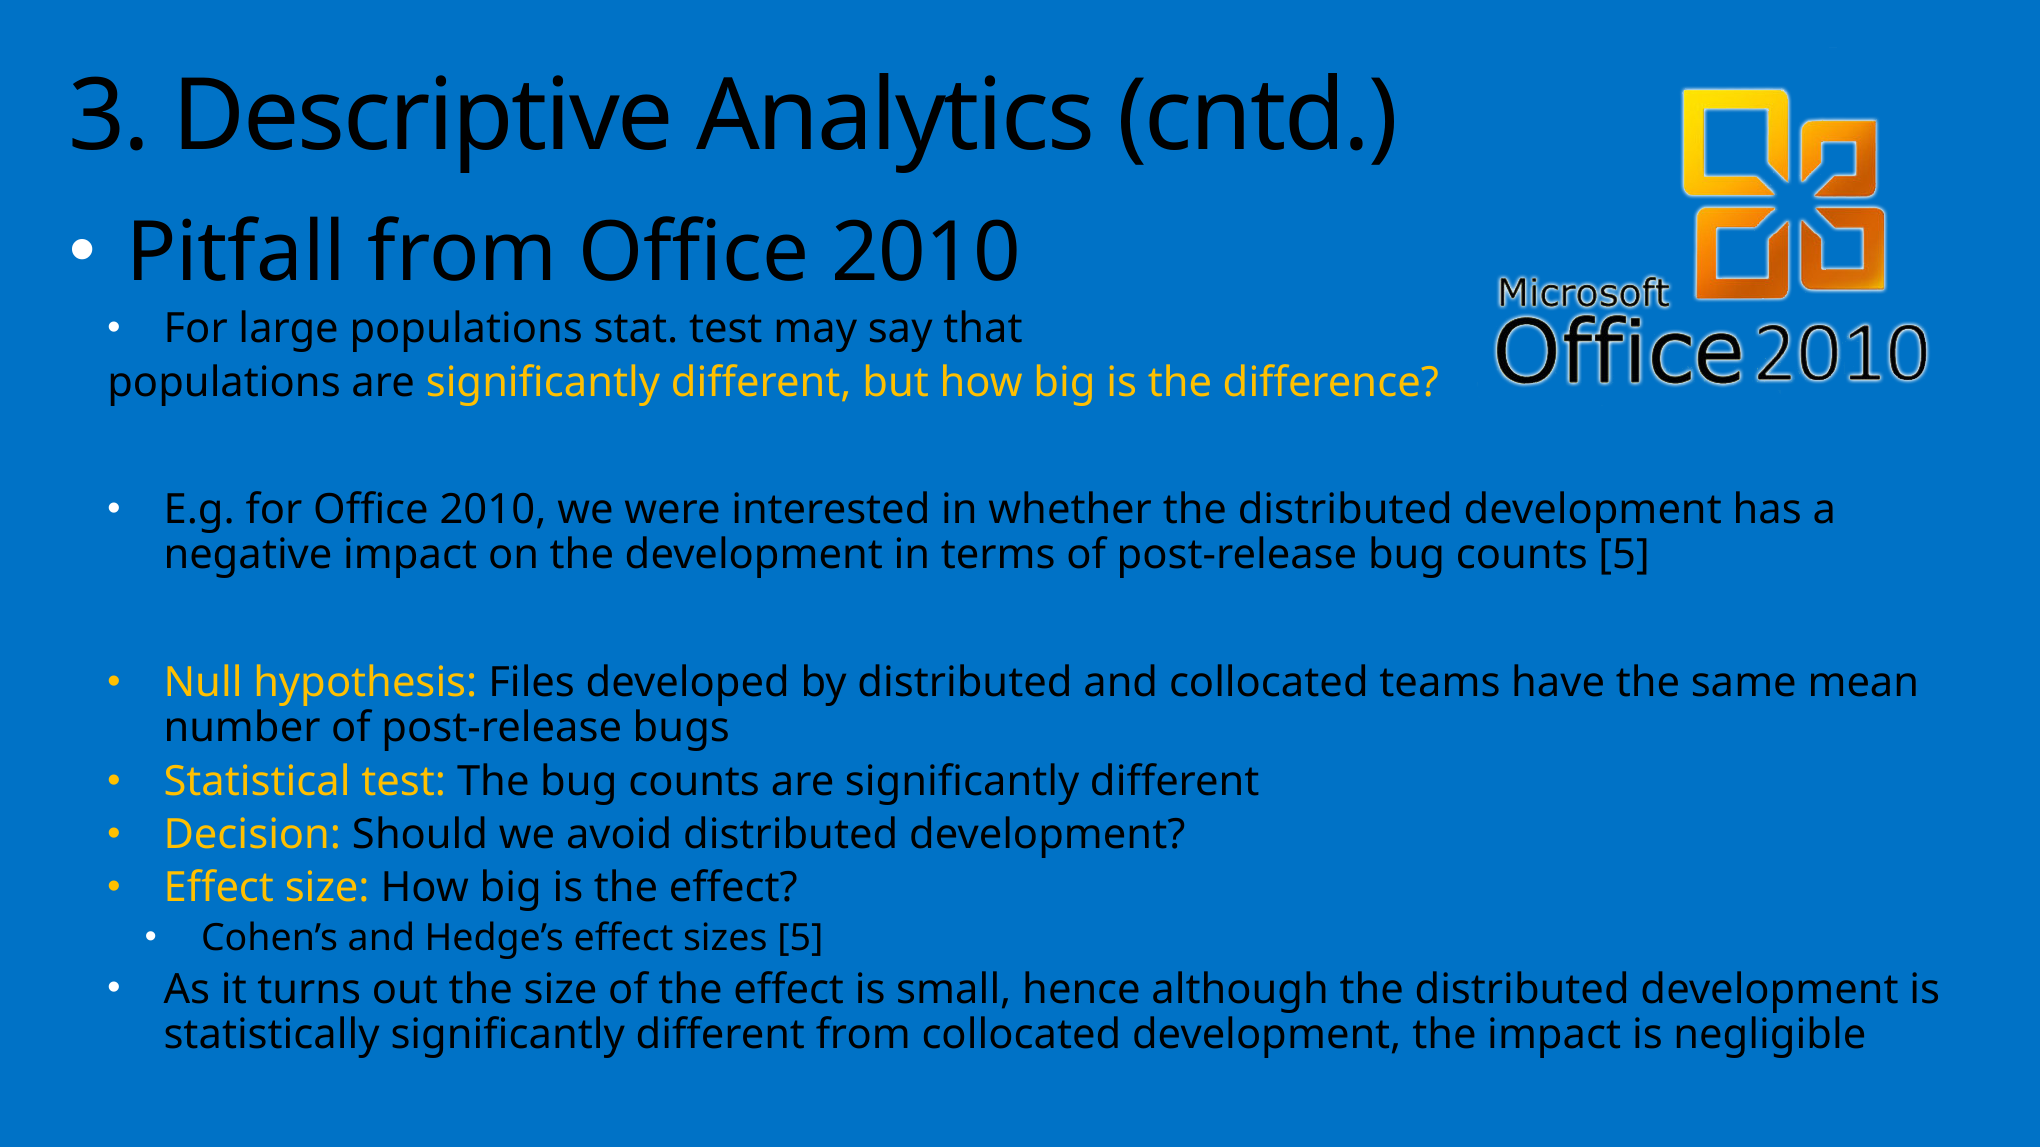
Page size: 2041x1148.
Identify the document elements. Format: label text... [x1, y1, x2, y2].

title 3. Descriptive Analytics (cntd.) [45, 48, 1438, 193]
list Pitfall from Office 2010 For large populations stat. test may say that populations are significantly different, but how big is the difference? E.g. for Office 2010, we were interested in whether the distributed development has a negative impact on the development in terms of post-release bug counts [5] Null hypothesis: Files developed by distributed and collocated teams have the same mean number of post-release bugs Statistical test: The bug counts are significantly different Decision: Should we avoid distributed development? Effect size: How big is the effect? Cohen’s and Hedge’s effect sizes [5] As it turns out the size of the effect is small, hence although the distributed development is statistically significantly different from collocated development, the impact is negligible [45, 193, 1996, 1123]
picture [1438, 46, 2036, 422]
